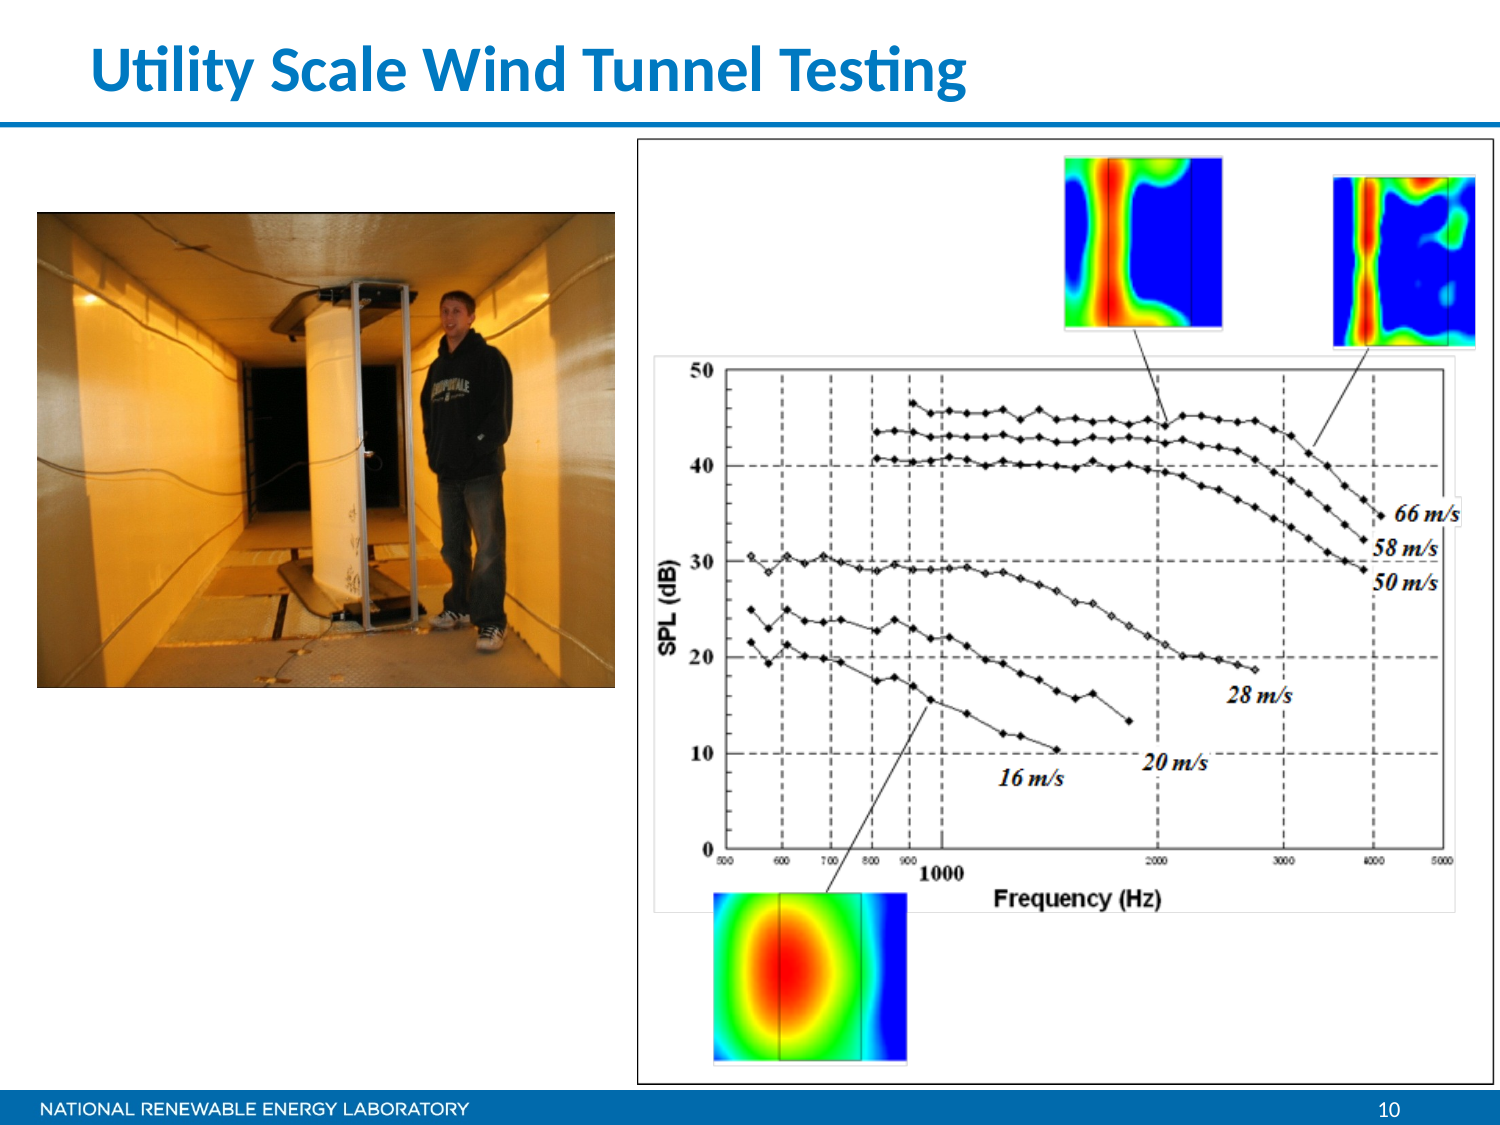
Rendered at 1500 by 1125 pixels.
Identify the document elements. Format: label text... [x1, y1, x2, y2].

picture [37, 212, 615, 688]
title Utility Scale Wind Tunnel Testing [75, 19, 1425, 113]
picture [0, 1090, 1500, 1125]
picture [637, 137, 1496, 1085]
